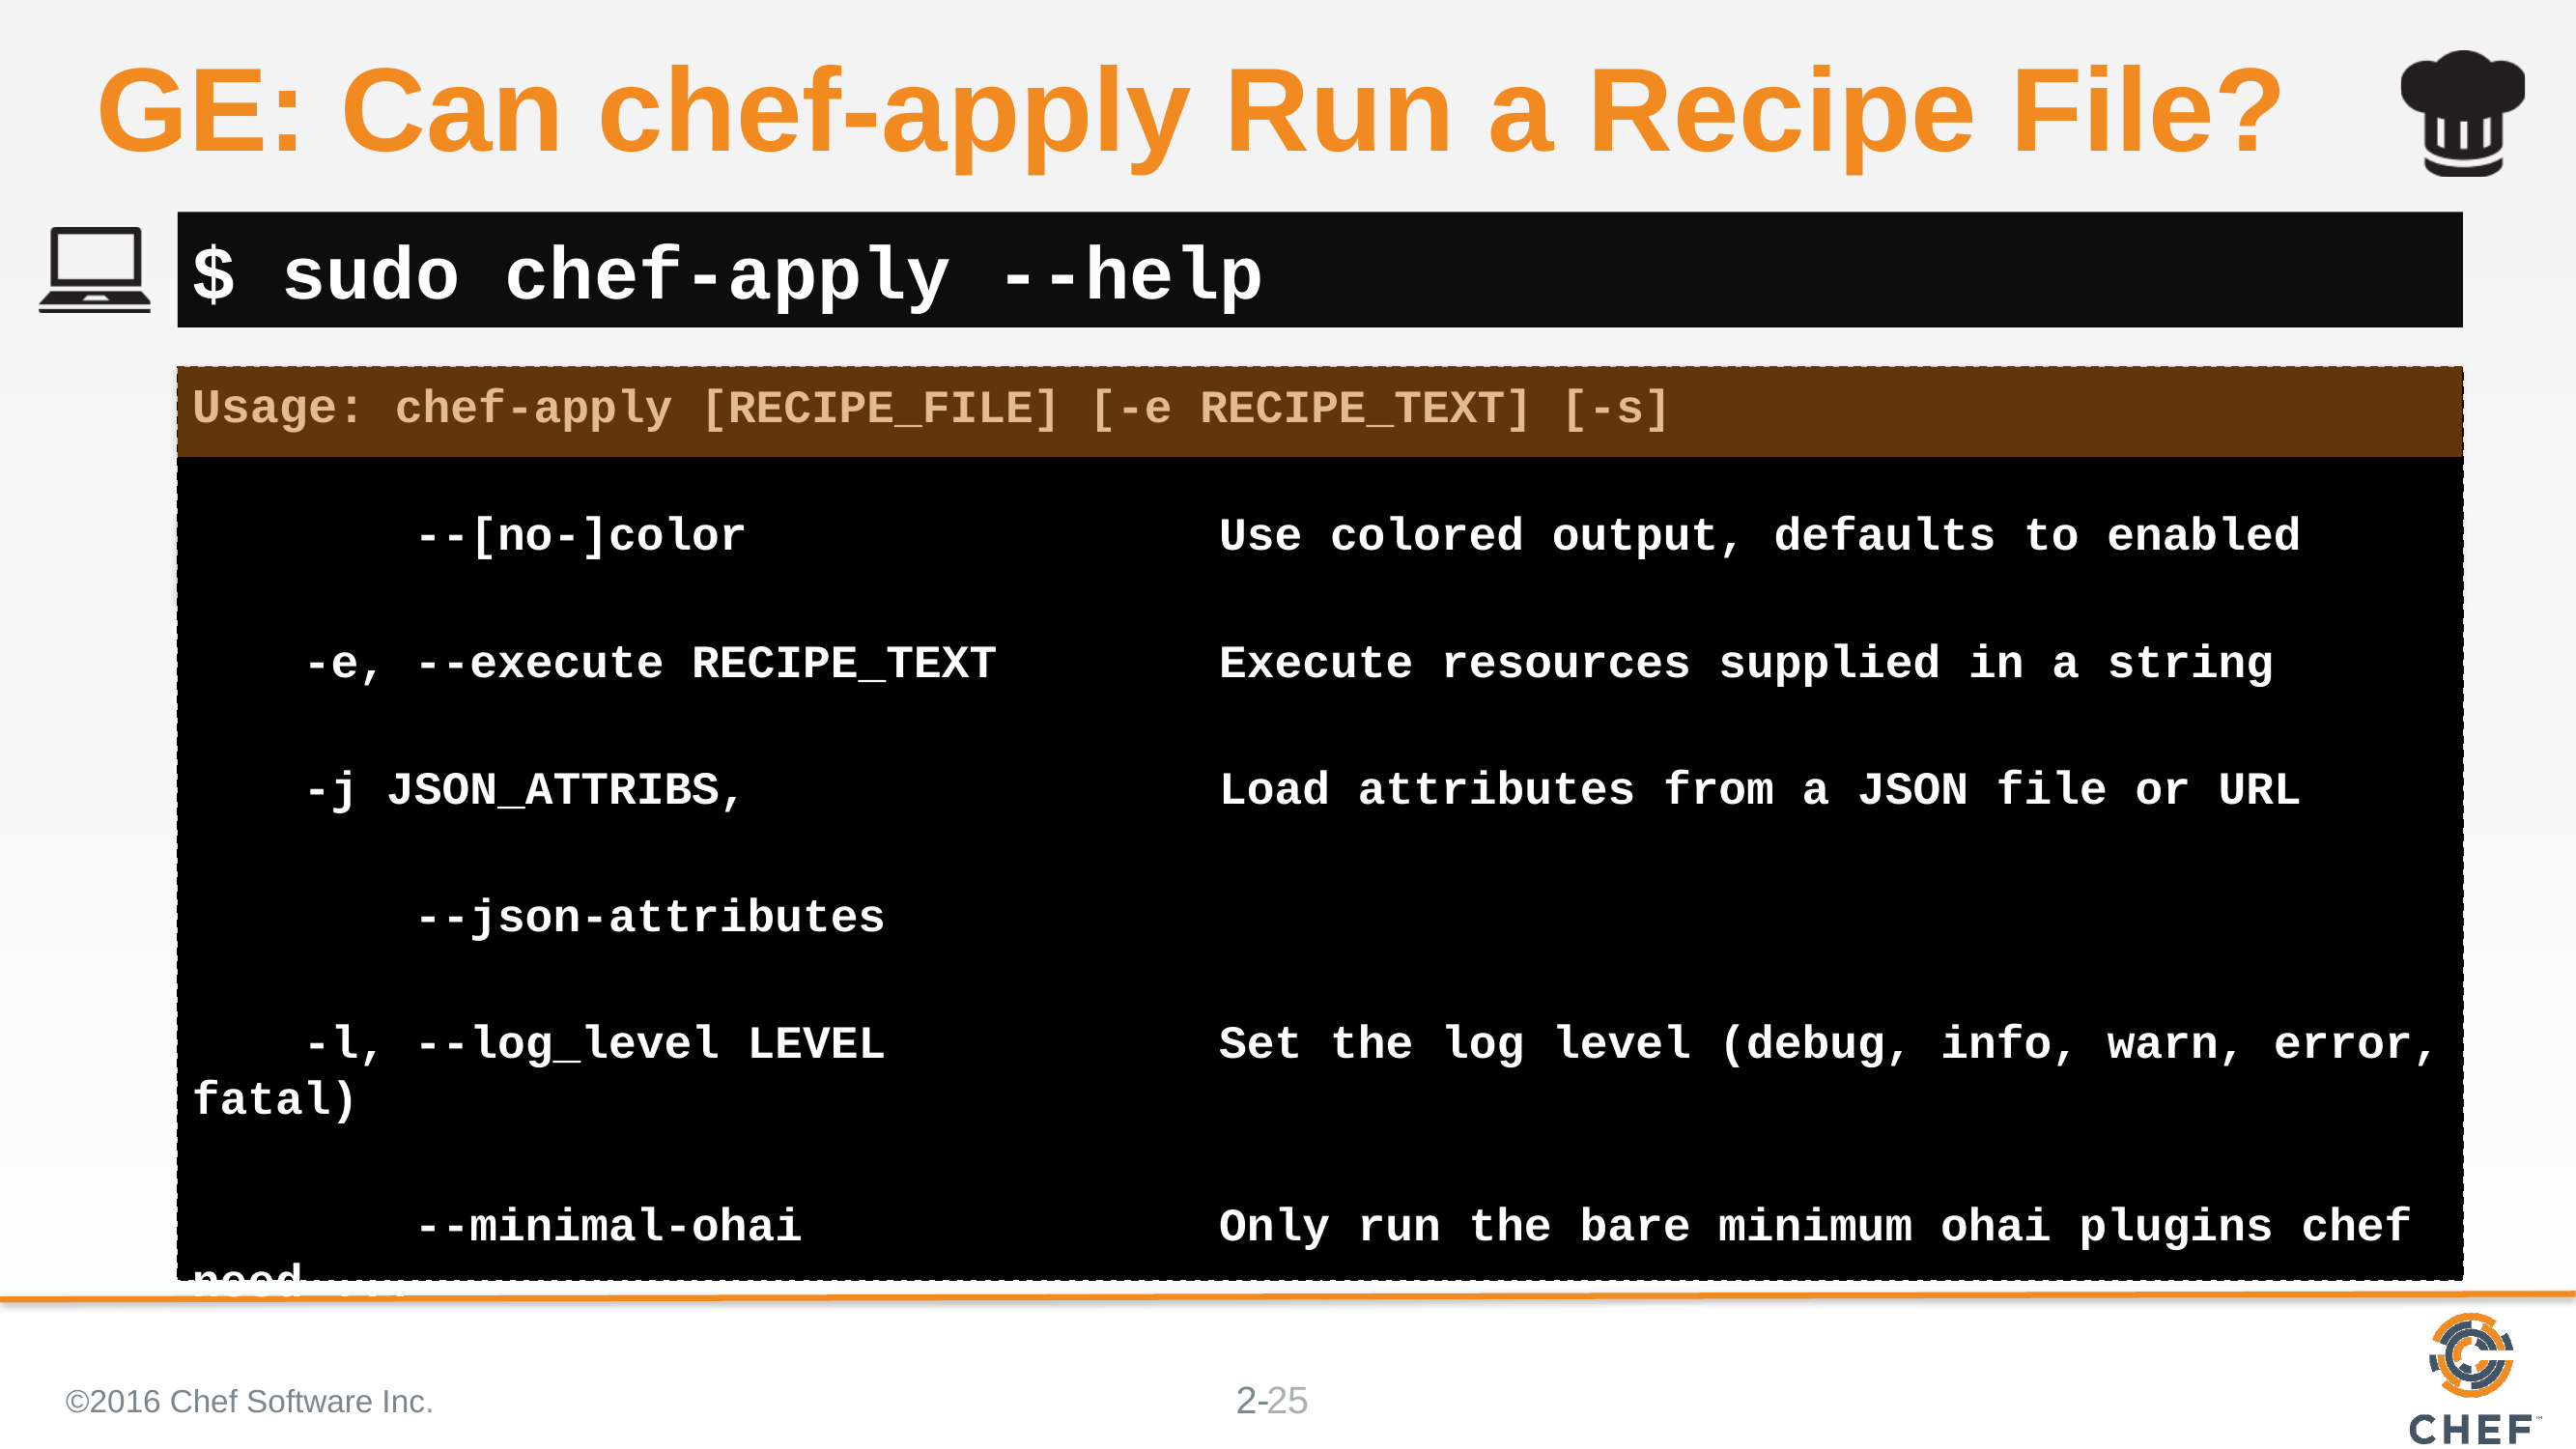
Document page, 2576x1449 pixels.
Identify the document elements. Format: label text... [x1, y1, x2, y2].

slide_number 25 [998, 1359, 1578, 1437]
picture [2399, 1297, 2550, 1449]
footer ©2016 Chef Software Inc. [51, 1359, 952, 1440]
list Usage: chef-apply [RECIPE_FILE] [-e RECIPE_TEXT] [-s] --[no-]color Use colored output, defaults to enabled -e, --execute RECIPE_TEXT Execute resources supplied in a string -j JSON_ATTRIBS, Load attributes from a JSON file or URL --json-attributes -l, --log_level LEVEL Set the log level (debug, info, warn, error, fatal) --minimal-ohai Only run the bare minimum ohai plugins chef need ... -s, --stdin Execute resources read from STDIN -v, --version Show chef version -W, --why-run Enable whyrun mode -h, --help Show this message [177, 466, 2464, 1281]
title GE: Can chef-apply Run a Recipe File? [96, 48, 2463, 180]
text_box [177, 365, 2463, 458]
list $ sudo chef-apply --help [177, 212, 2463, 327]
